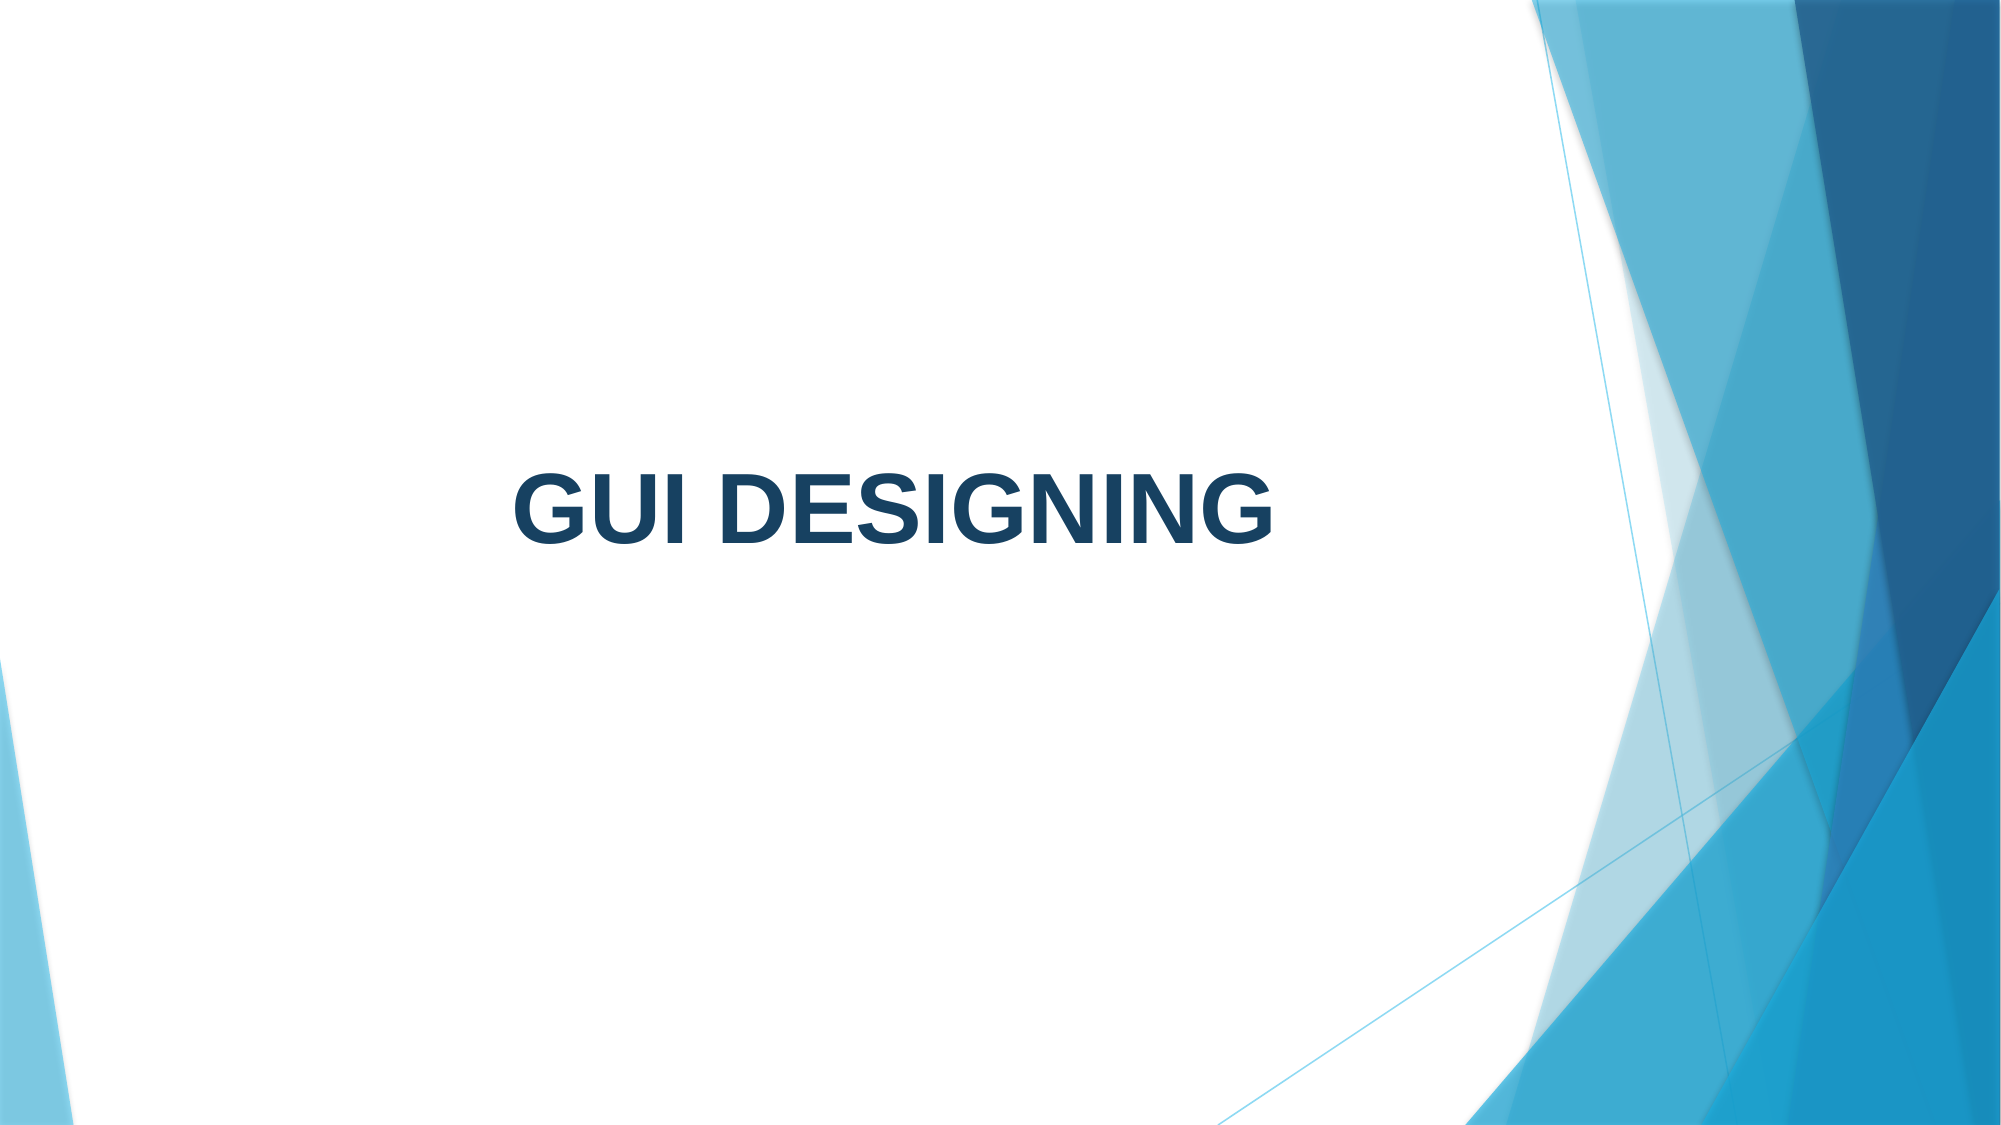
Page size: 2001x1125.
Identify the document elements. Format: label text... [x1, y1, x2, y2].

text_box GUI DESIGNING [496, 435, 1315, 571]
